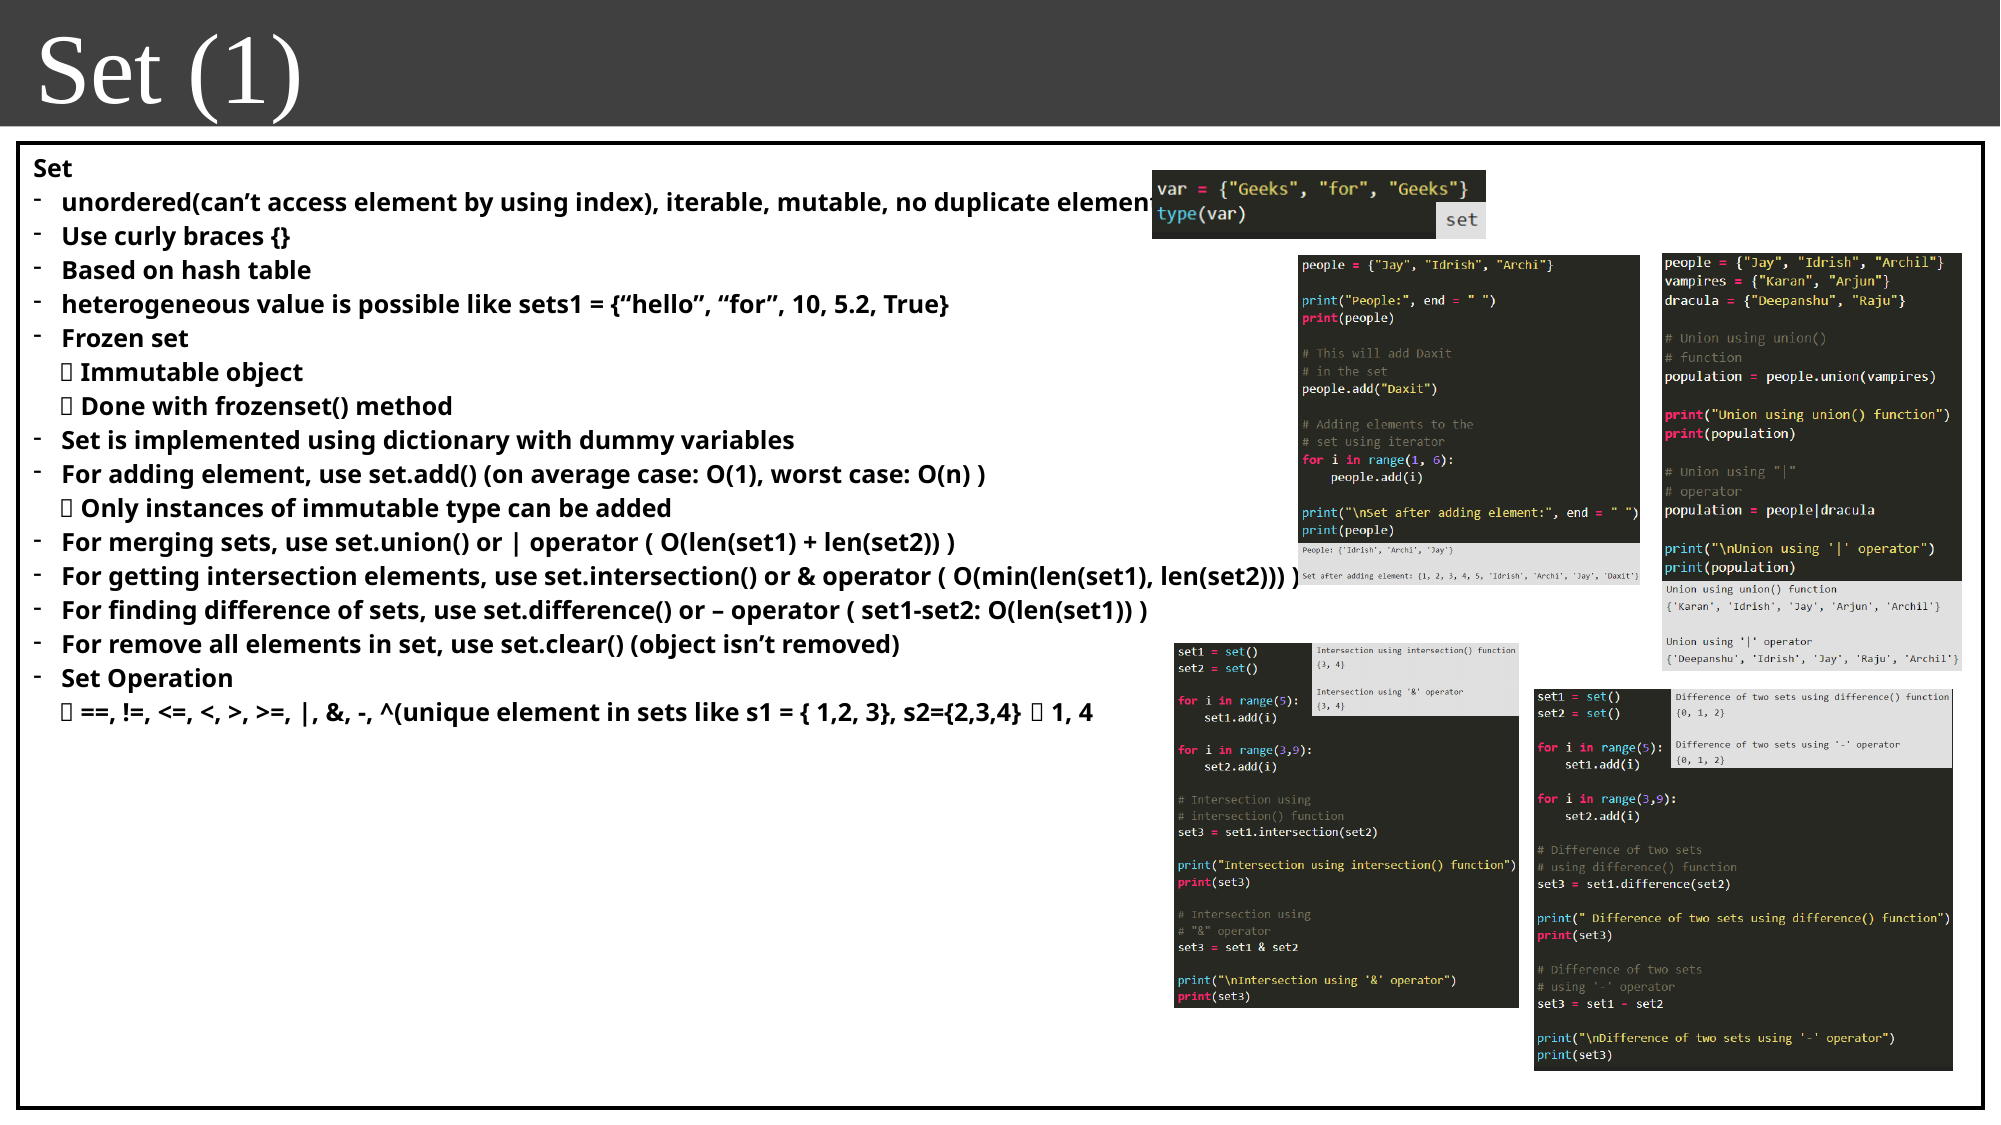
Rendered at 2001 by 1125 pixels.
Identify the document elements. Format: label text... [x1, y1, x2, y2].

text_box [1152, 170, 1486, 239]
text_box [1298, 255, 1640, 585]
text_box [1174, 643, 1519, 1008]
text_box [1662, 253, 1962, 671]
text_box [1534, 689, 1953, 1071]
text_box Set (1) [20, 0, 1243, 131]
table_header Set unordered(can’t access element by using index), iterable, mutable, no duplicate elements Use curly braces {} Based on hash table heterogeneous value is possible like sets1 = {“hello”, “for”, 10, 5.2, True} Frozen set  Immutable object  Done with frozenset() method Set is implemented using dictionary with dummy variables For adding element, use set.add() (on average case: O(1), worst case: O(n) )  Only instances of immutable type can be added For merging sets, use set.union() or | operator ( O(len(set1) + len(set2)) ) For getting intersection elements, use set.intersection() or & operator ( O(min(len(set1), len(set2))) ) For finding difference of sets, use set.difference() or – operator ( set1-set2: O(len(set1)) ) For remove all elements in set, use set.clear() (object isn’t removed) Set Operation  ==, !=, <=, <, >, >=, |, &, -, ^(unique element in sets like s1 = { 1,2, 3}, s2={2,3,4}  1, 4 [20, 145, 1981, 1106]
